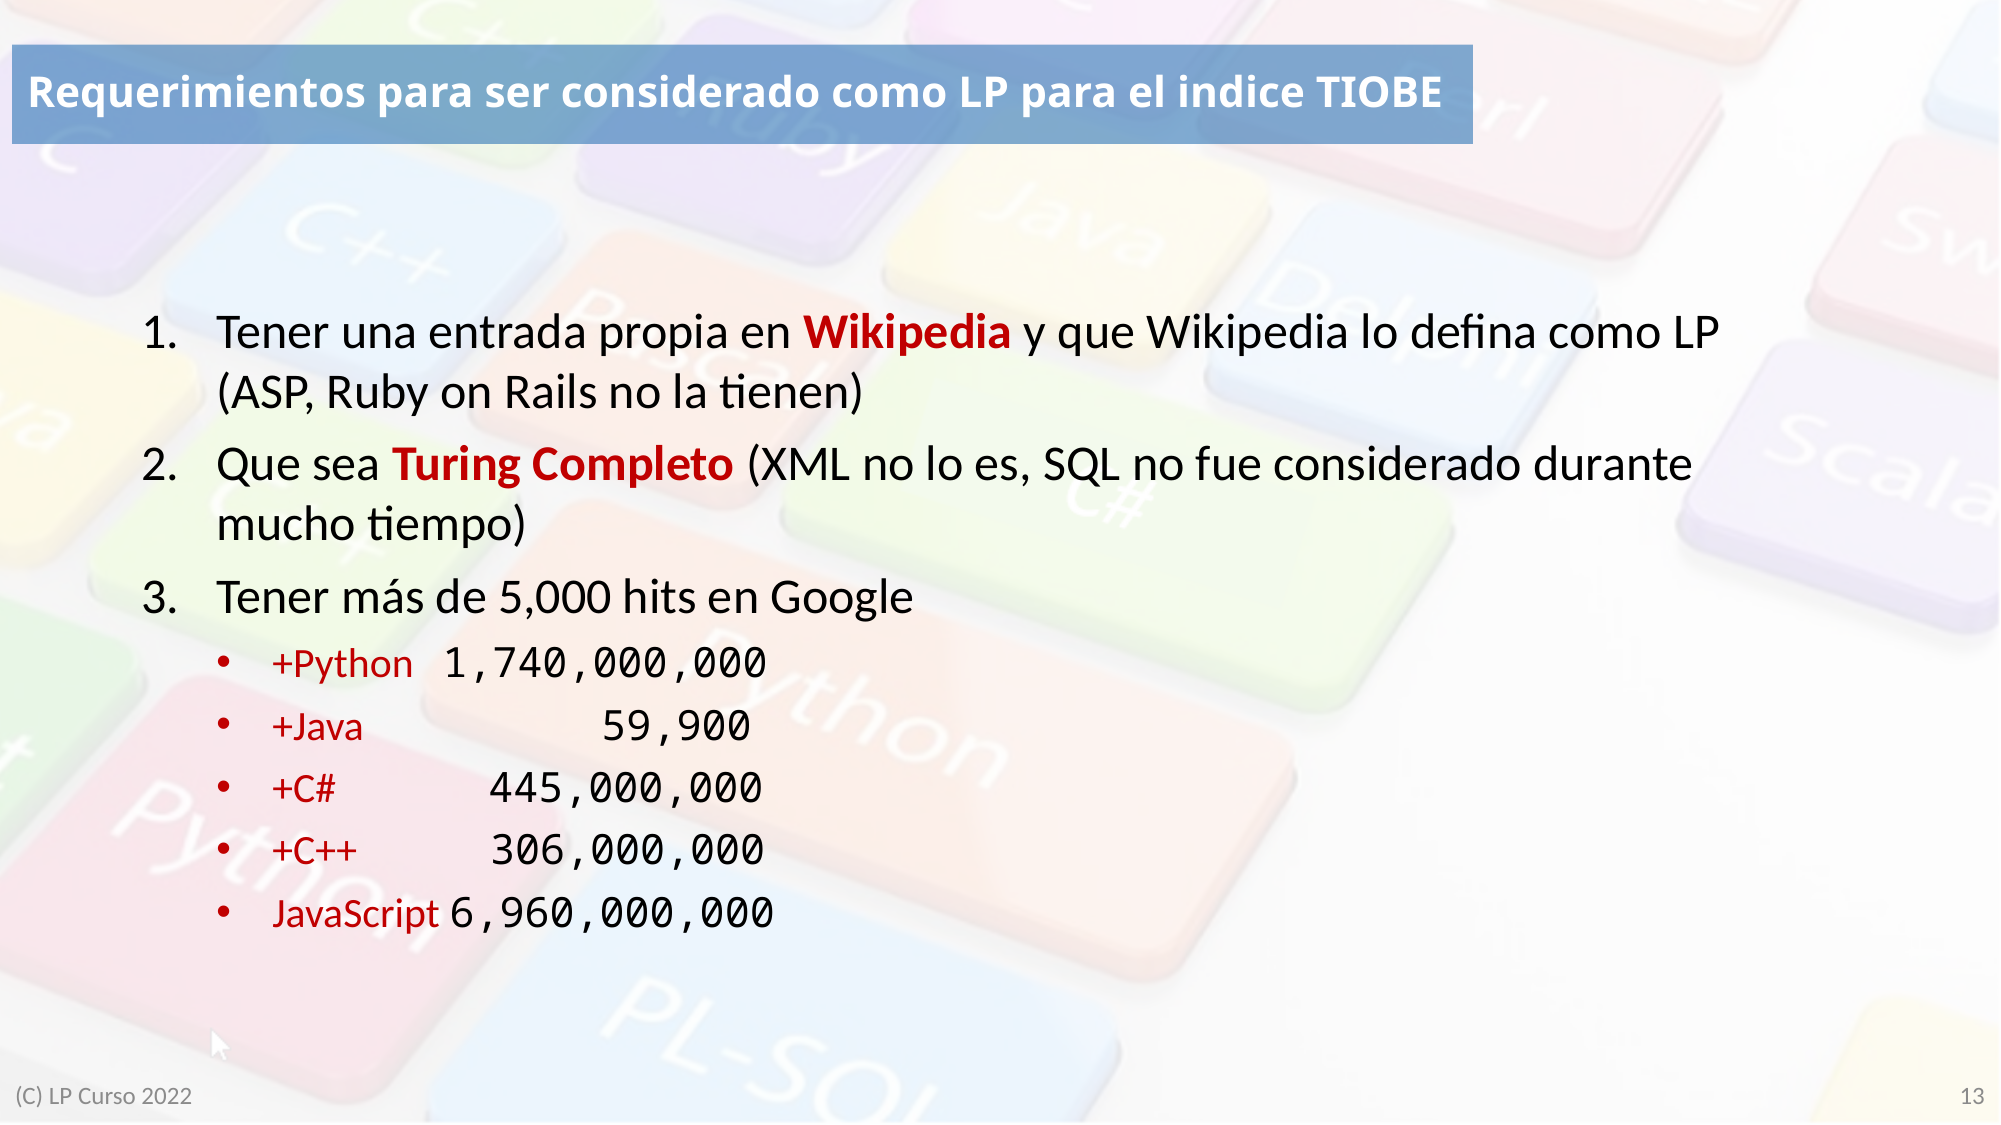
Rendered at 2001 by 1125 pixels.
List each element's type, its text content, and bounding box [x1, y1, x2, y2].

title Requerimientos para ser considerado como LP para el indice TIOBE [12, 44, 1473, 144]
text_box Tener una entrada propia en Wikipedia y que Wikipedia lo defina como LP (ASP, Ruby on Rails no la tienen) Que sea Turing Completo (XML no lo es, SQL no fue considerado durante mucho tiempo) Tener más de 5,000 hits en Google +Python 1,740,000,000 +Java 59,900 +C# 445,000,000 +C++ 306,000,000 JavaScript 6,960,000,000 [126, 290, 1775, 944]
footer (C) LP Curso 2022 [0, 1065, 675, 1125]
slide_number 13 [1550, 1065, 2000, 1125]
